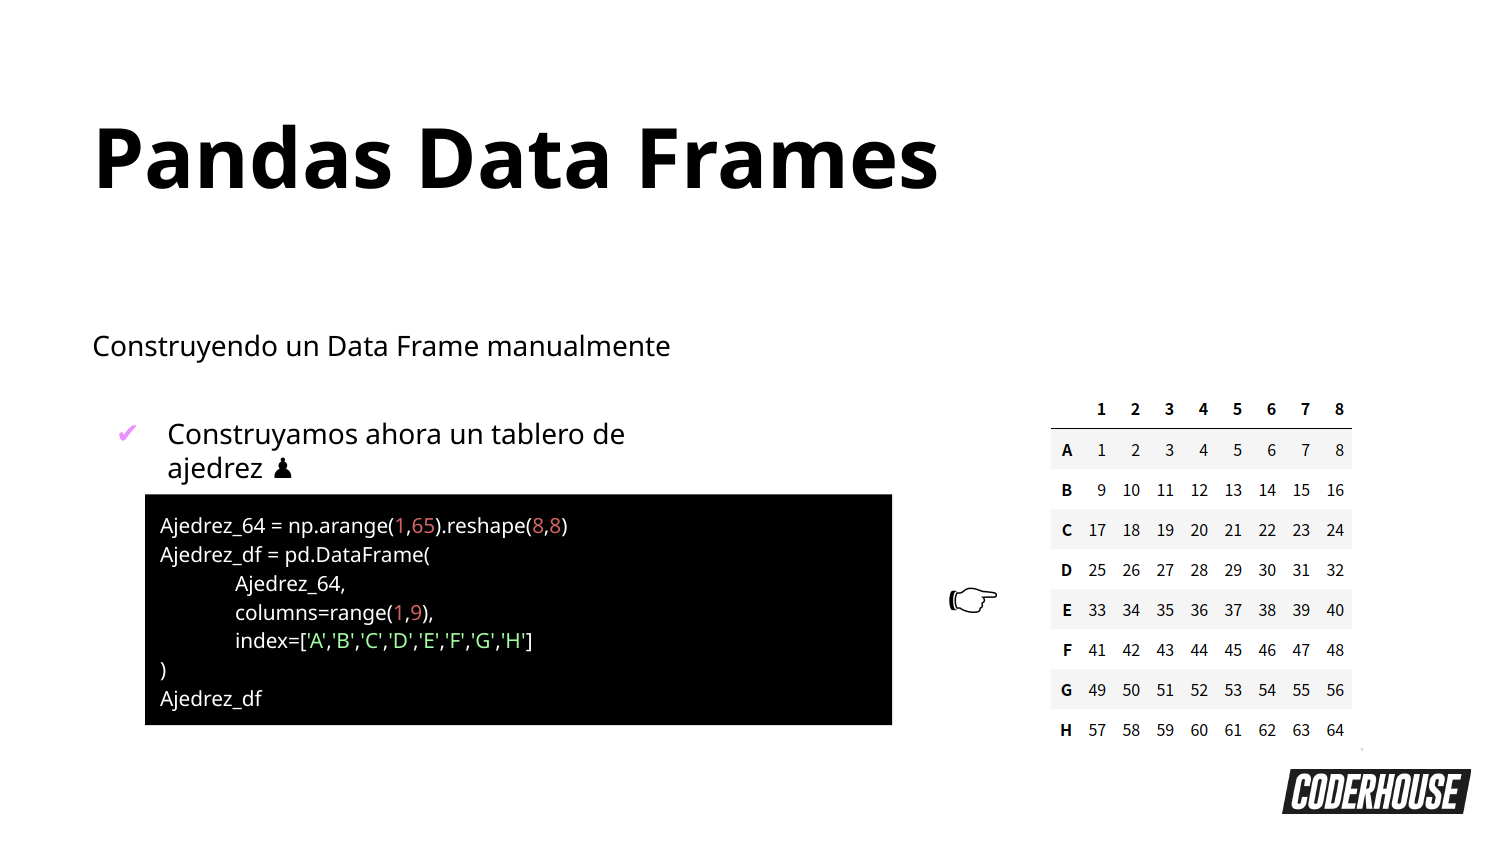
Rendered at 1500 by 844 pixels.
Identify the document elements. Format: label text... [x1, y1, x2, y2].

text_box 👉 [932, 556, 1022, 637]
text_box Construyendo un Data Frame manualmente Construyamos ahora un tablero de ajedrez ♟️ [77, 312, 707, 567]
text_box Pandas Data Frames [77, 101, 1414, 312]
picture [1281, 769, 1471, 814]
picture [1038, 394, 1363, 751]
text_box Ajedrez_64 = np.arange(1,65).reshape(8,8) Ajedrez_df = pd.DataFrame( Ajedrez_64, columns=range(1,9), index=['A','B','C','D','E','F','G','H'] ) Ajedrez_df [145, 494, 893, 726]
